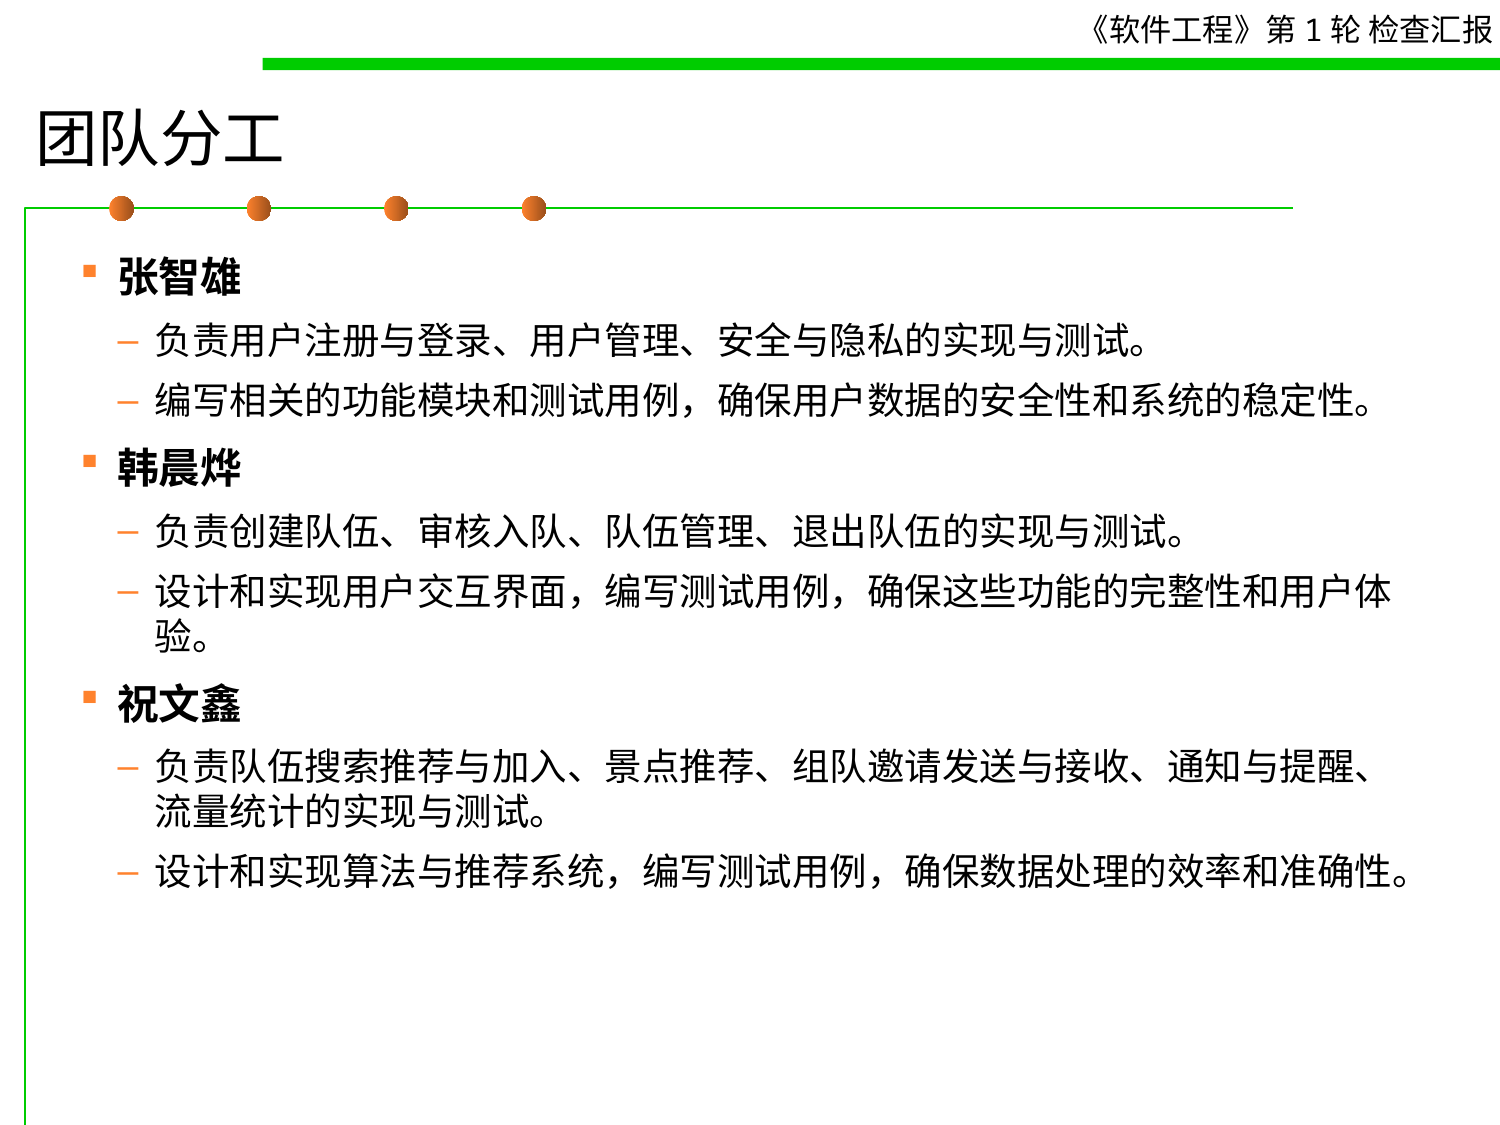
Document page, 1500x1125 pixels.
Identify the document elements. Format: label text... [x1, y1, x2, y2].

list 张智雄 负责用户注册与登录、用户管理、安全与隐私的实现与测试。 编写相关的功能模块和测试用例，确保用户数据的安全性和系统的稳定性。 韩晨烨 负责创建队伍、审核入队、队伍管理、退出队伍的实现与测试。 设计和实现用户交互界面，编写测试用例，确保这些功能的完整性和用户体验。 祝文鑫 负责队伍搜索推荐与加入、景点推荐、组队邀请发送与接收、通知与提醒、流量统计的实现与测试。 设计和实现算法与推荐系统，编写测试用例，确保数据处理的效率和准确性。 [64, 243, 1412, 1083]
title 团队分工 [20, 83, 1415, 190]
